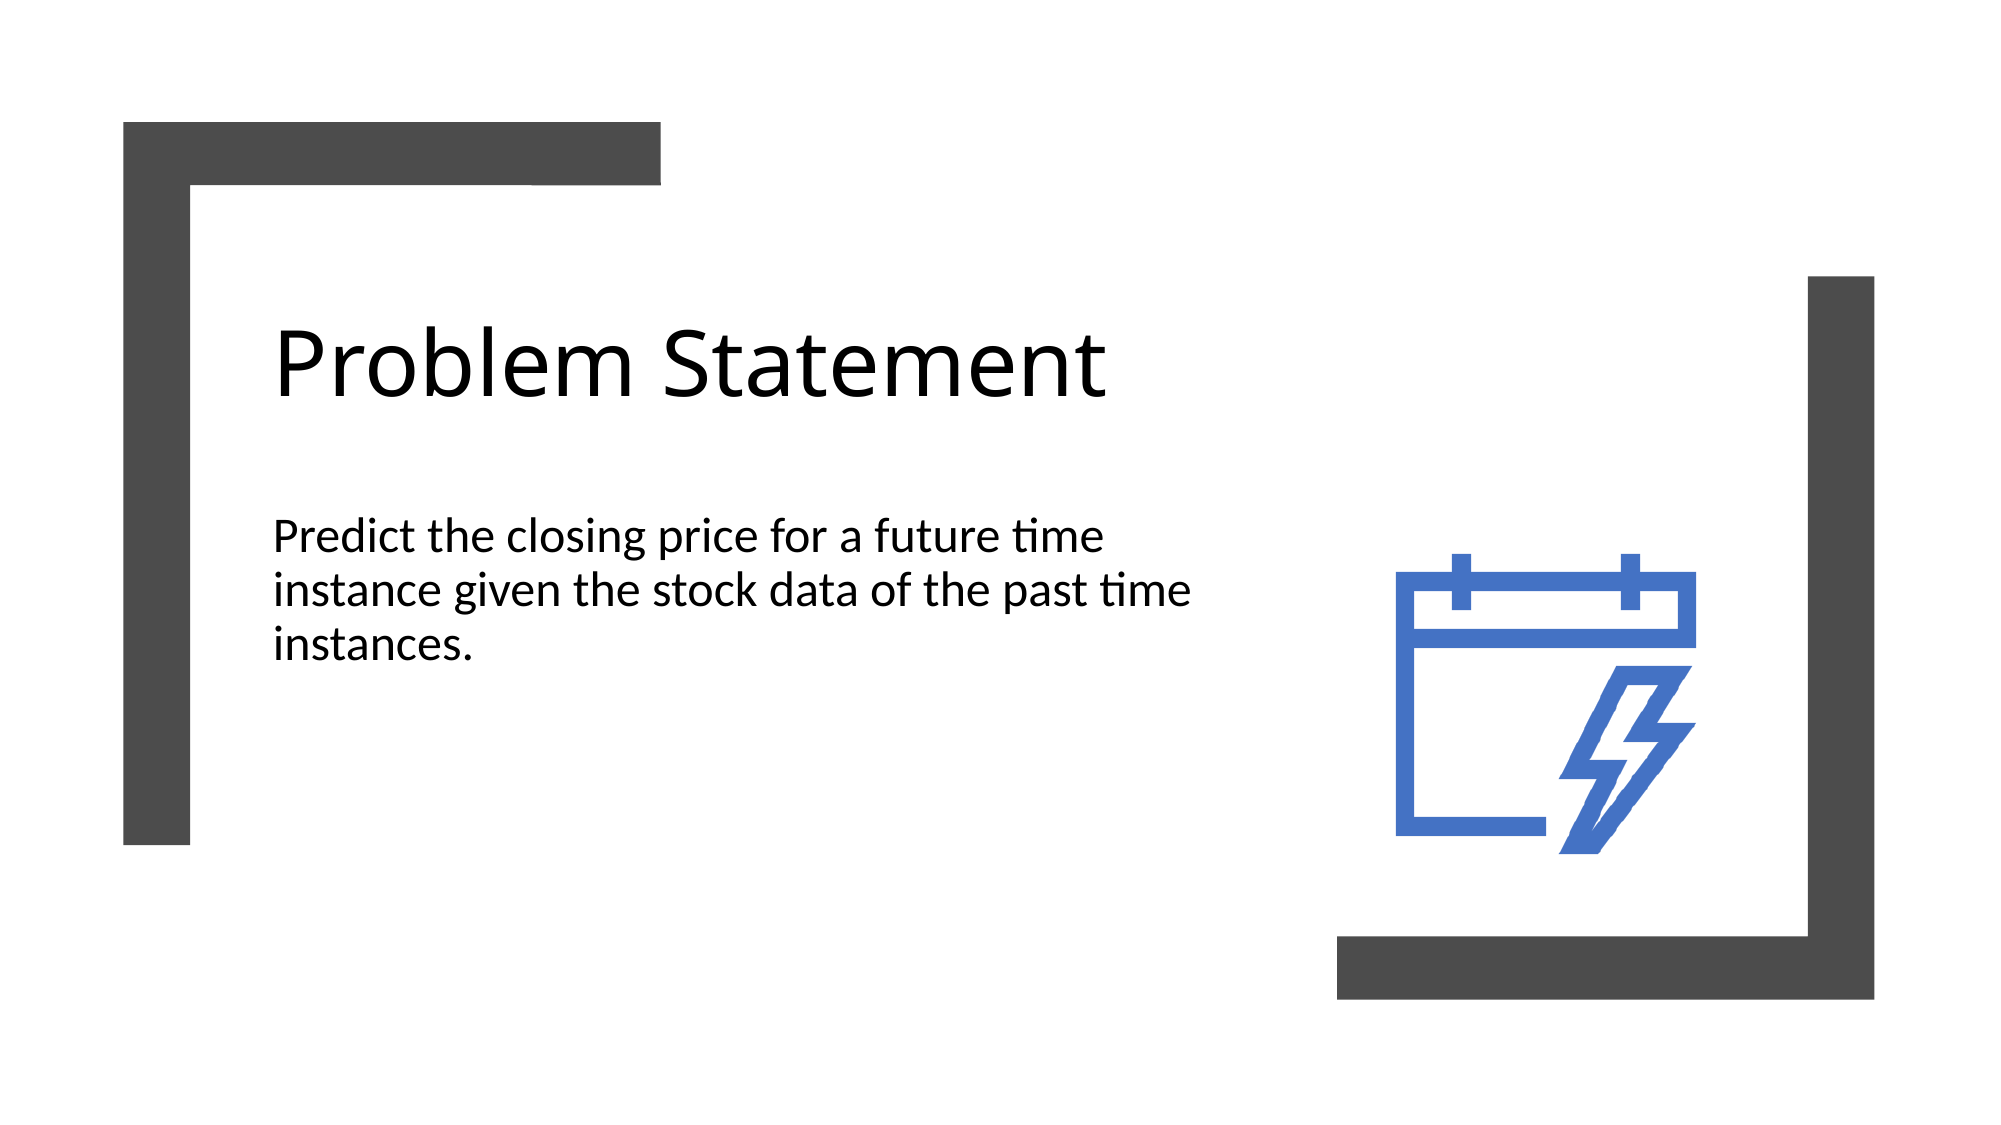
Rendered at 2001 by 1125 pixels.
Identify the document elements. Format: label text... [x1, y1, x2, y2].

text_box [123, 122, 661, 846]
picture [1365, 523, 1726, 884]
text_box [1337, 276, 1875, 1000]
list Predict the closing price for a future time instance given the stock data of the past time instances. [257, 501, 1253, 902]
title Problem Statement [257, 258, 1755, 476]
